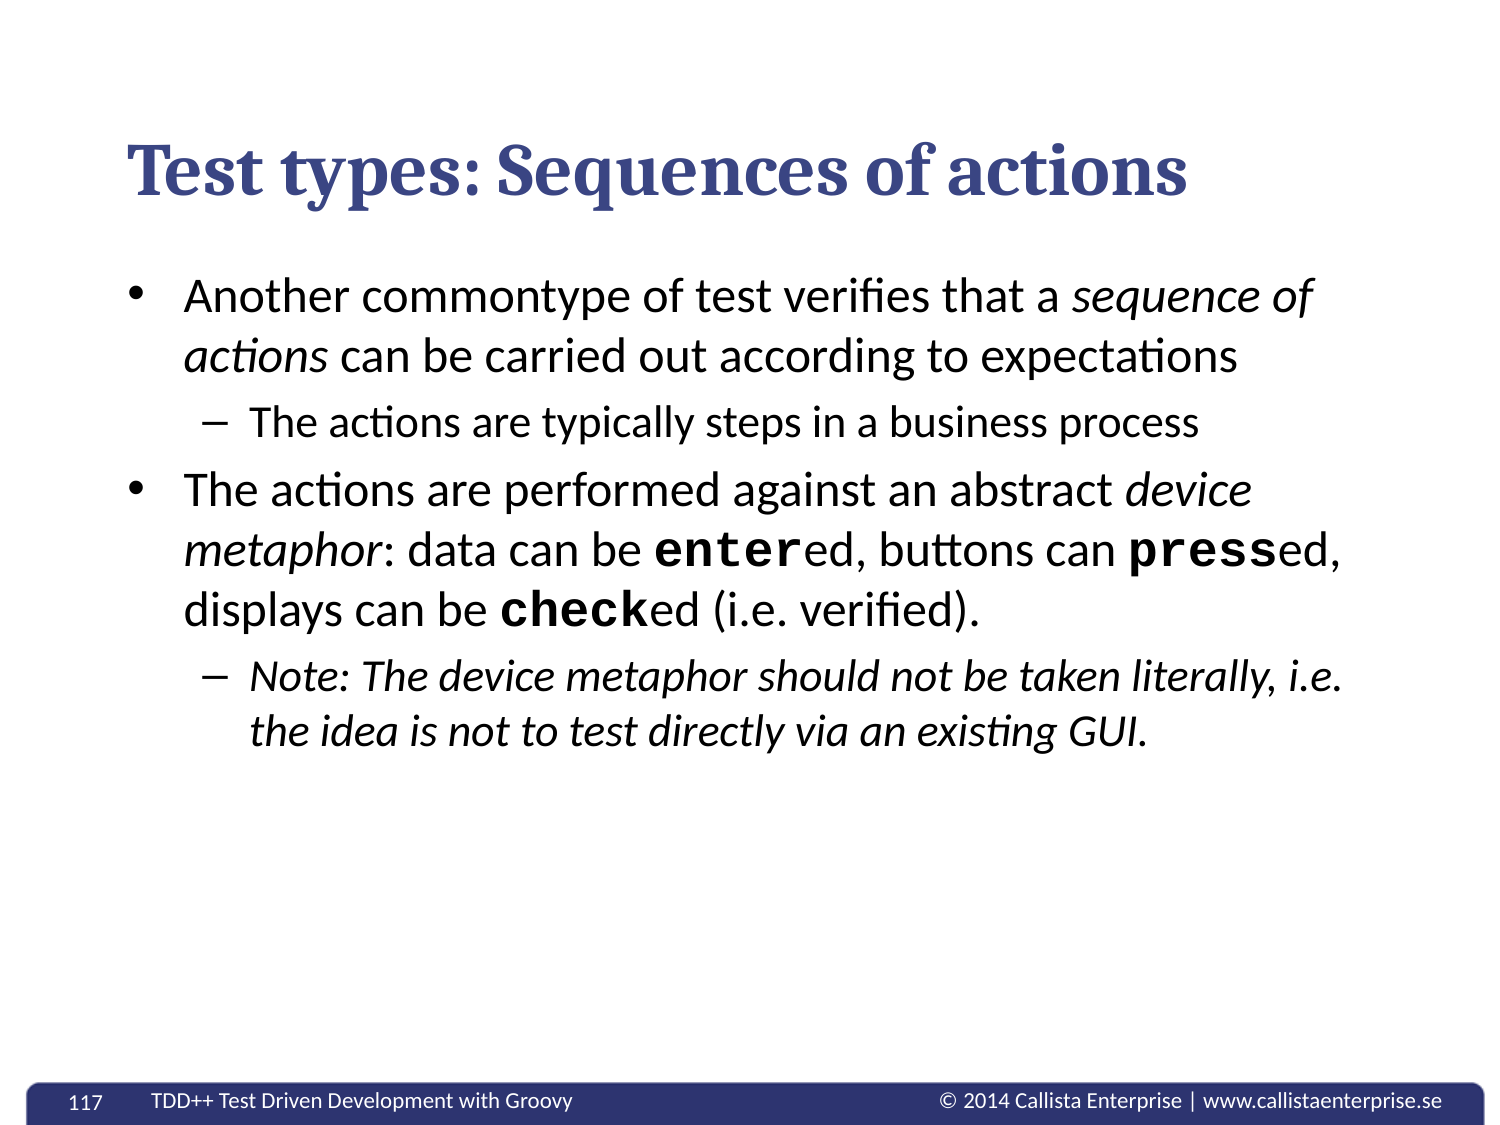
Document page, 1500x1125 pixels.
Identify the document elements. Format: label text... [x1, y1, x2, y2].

list Another commontype of test verifies that a sequence of actions can be carried out according to expectations The actions are typically steps in a business process The actions are performed against an abstract device metaphor: data can be entered, buttons can pressed, displays can be checked (i.e. verified). Note: The device metaphor should not be taken literally, i.e. the idea is not to test directly via an existing GUI. [112, 255, 1380, 1024]
picture [0, 0, 1500, 1125]
title Test types: Sequences of actions [112, 93, 1388, 219]
